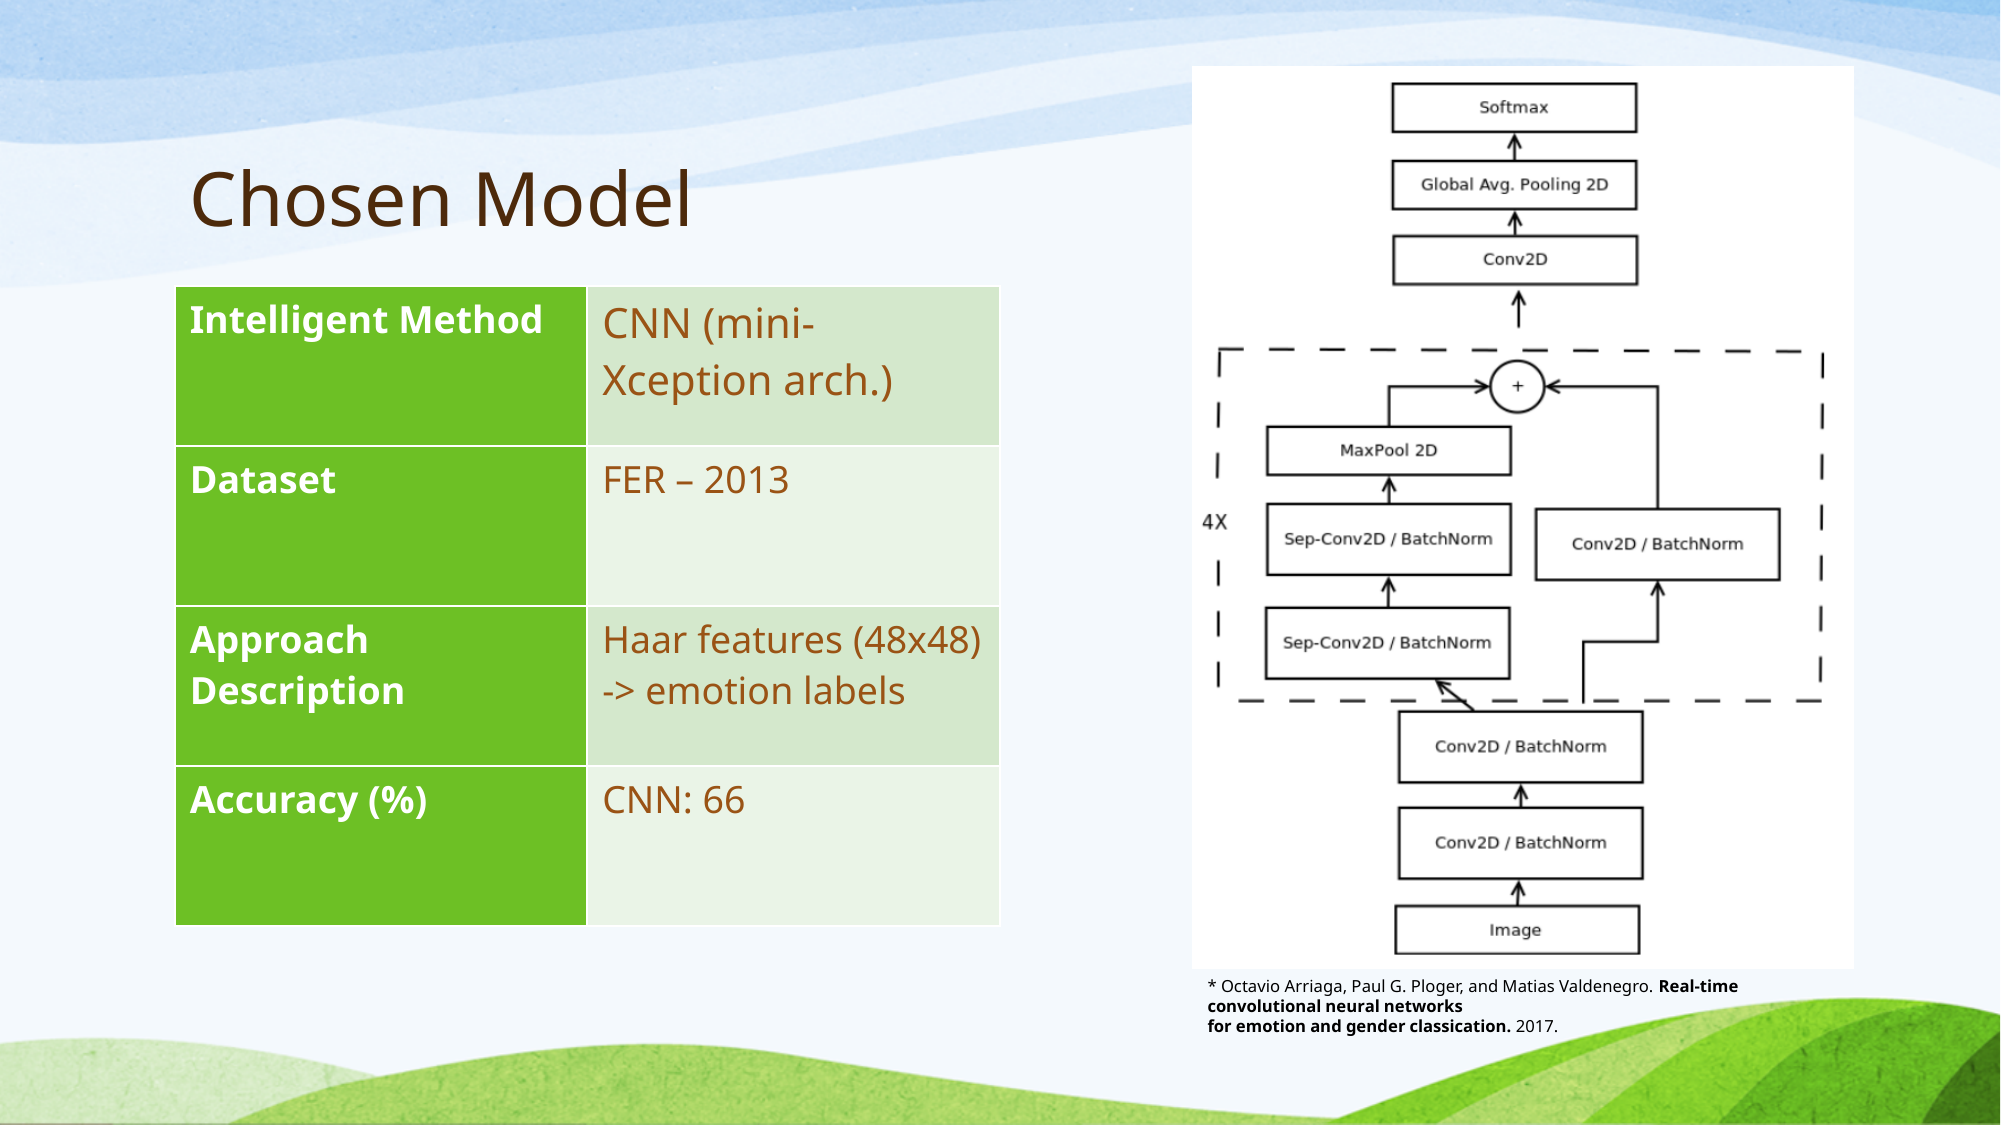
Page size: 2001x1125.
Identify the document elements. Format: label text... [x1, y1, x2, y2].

text_box * Octavio Arriaga, Paul G. Ploger, and Matias Valdenegro. Real-time convolutional neural networks for emotion and gender classication. 2017. [1192, 969, 1854, 1043]
table_cell CNN: 66 [588, 767, 999, 925]
table_cell Accuracy (%) [176, 767, 586, 925]
title Chosen Model [174, 50, 1825, 250]
table_cell Dataset [176, 447, 586, 605]
table_header CNN (mini-Xception arch.) [588, 287, 999, 445]
table_cell Approach Description [176, 607, 586, 765]
table_cell FER – 2013 [588, 447, 999, 605]
table_header Intelligent Method [176, 287, 586, 445]
picture [0, 0, 2001, 1125]
table_cell Haar features (48x48) -> emotion labels [588, 607, 999, 765]
